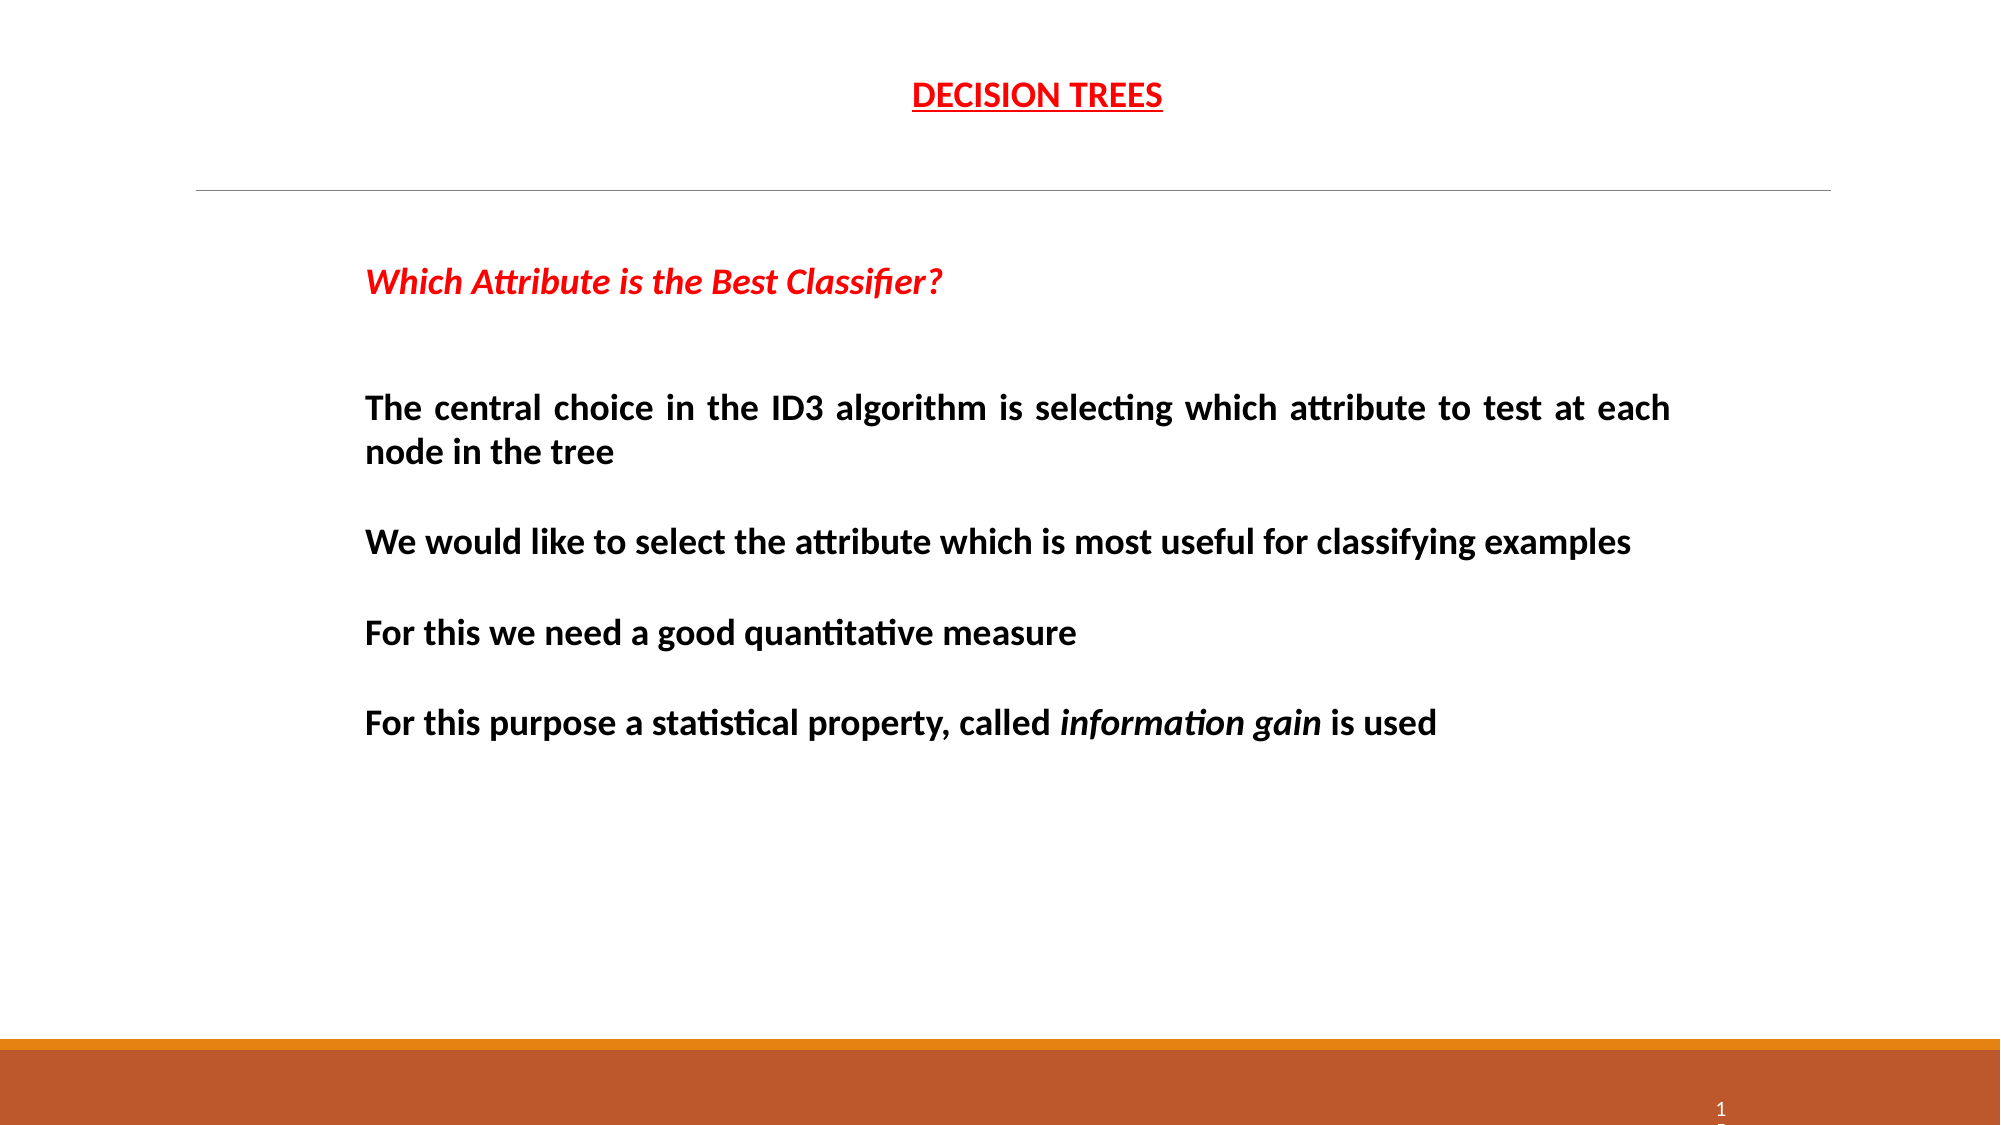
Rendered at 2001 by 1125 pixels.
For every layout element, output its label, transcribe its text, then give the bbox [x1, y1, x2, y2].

text_box Which Attribute is the Best Classifier? [357, 249, 1684, 310]
text_box The central choice in the ID3 algorithm is selecting which attribute to test at each node in the tree We would like to select the attribute which is most useful for classifying examples For this we need a good quantitative measure For this purpose a statistical property, called information gain is used [357, 374, 1680, 750]
slide_number 15 [1700, 1084, 1750, 1125]
text_box DECISION TREES [382, 62, 1693, 123]
